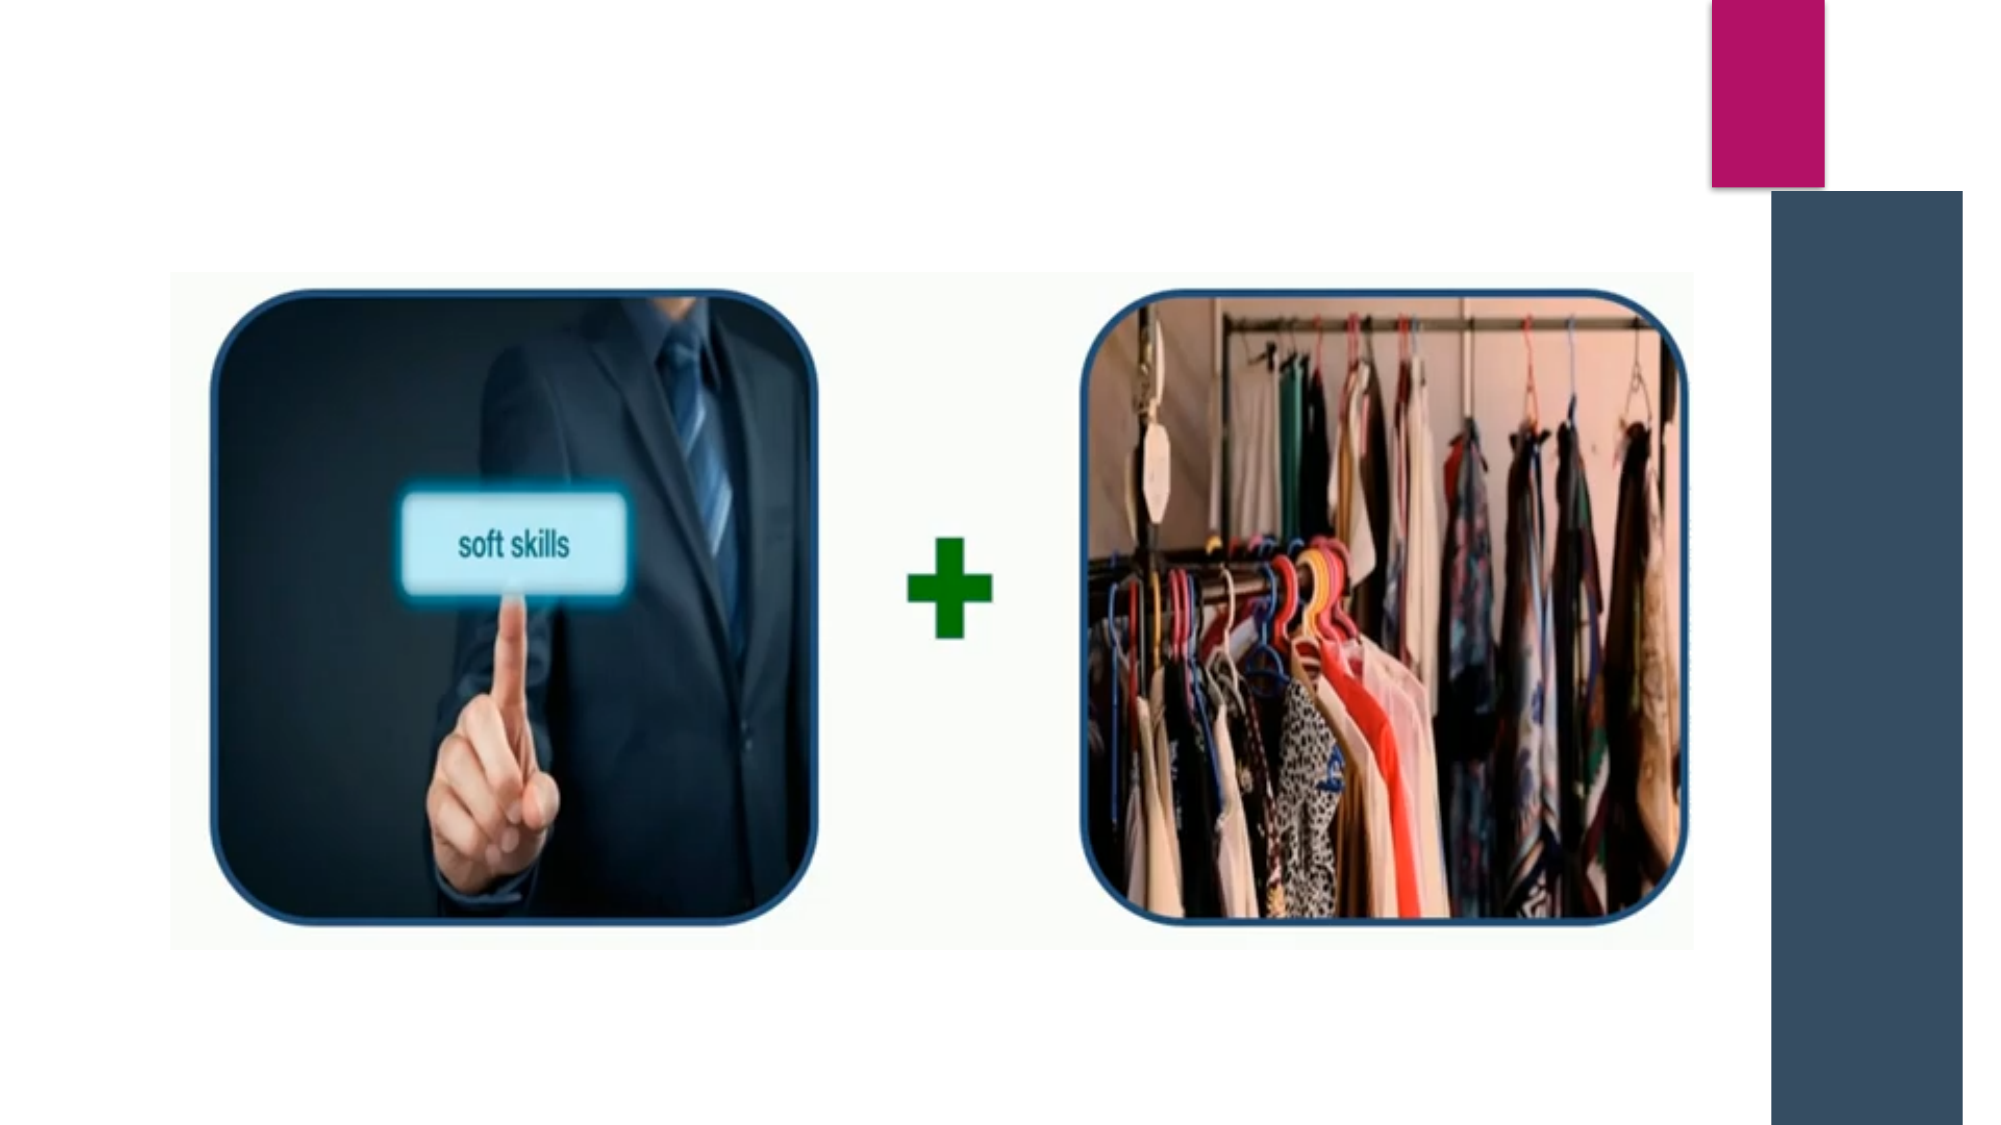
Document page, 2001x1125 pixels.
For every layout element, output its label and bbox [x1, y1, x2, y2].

text_box [1770, 190, 1964, 1125]
picture [169, 271, 1694, 951]
